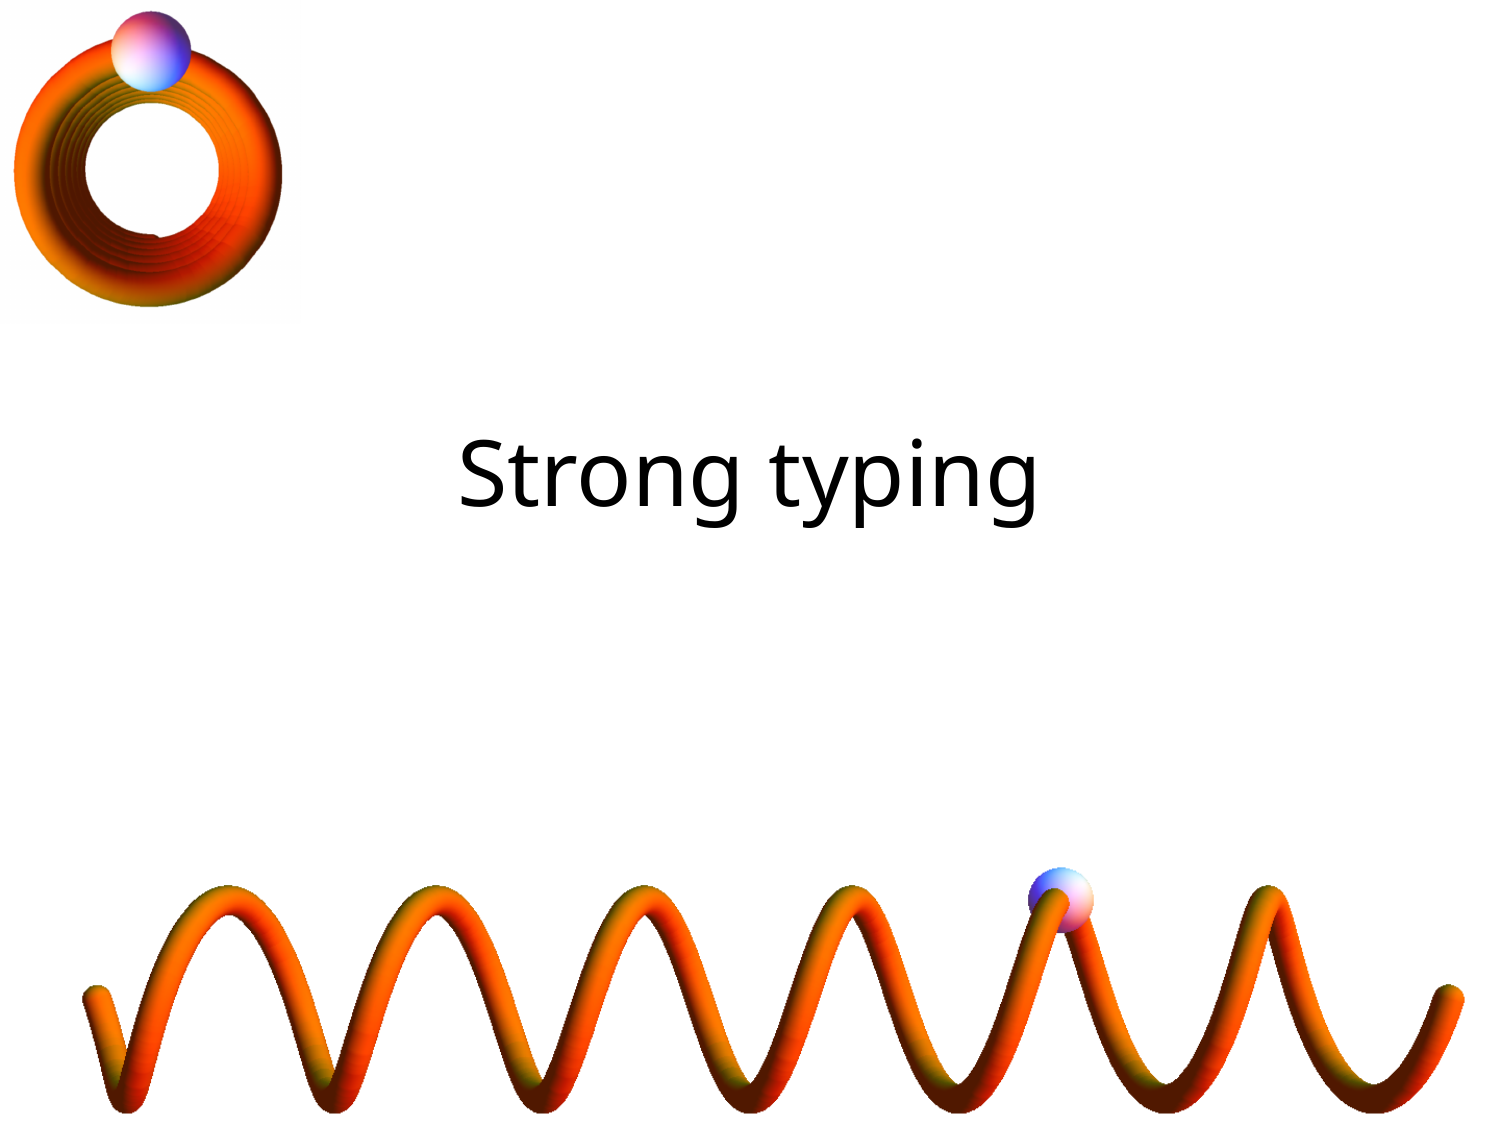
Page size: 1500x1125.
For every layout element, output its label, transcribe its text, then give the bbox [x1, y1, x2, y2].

picture [0, 857, 1500, 1125]
picture [0, 0, 301, 324]
title Strong typing [112, 349, 1388, 591]
